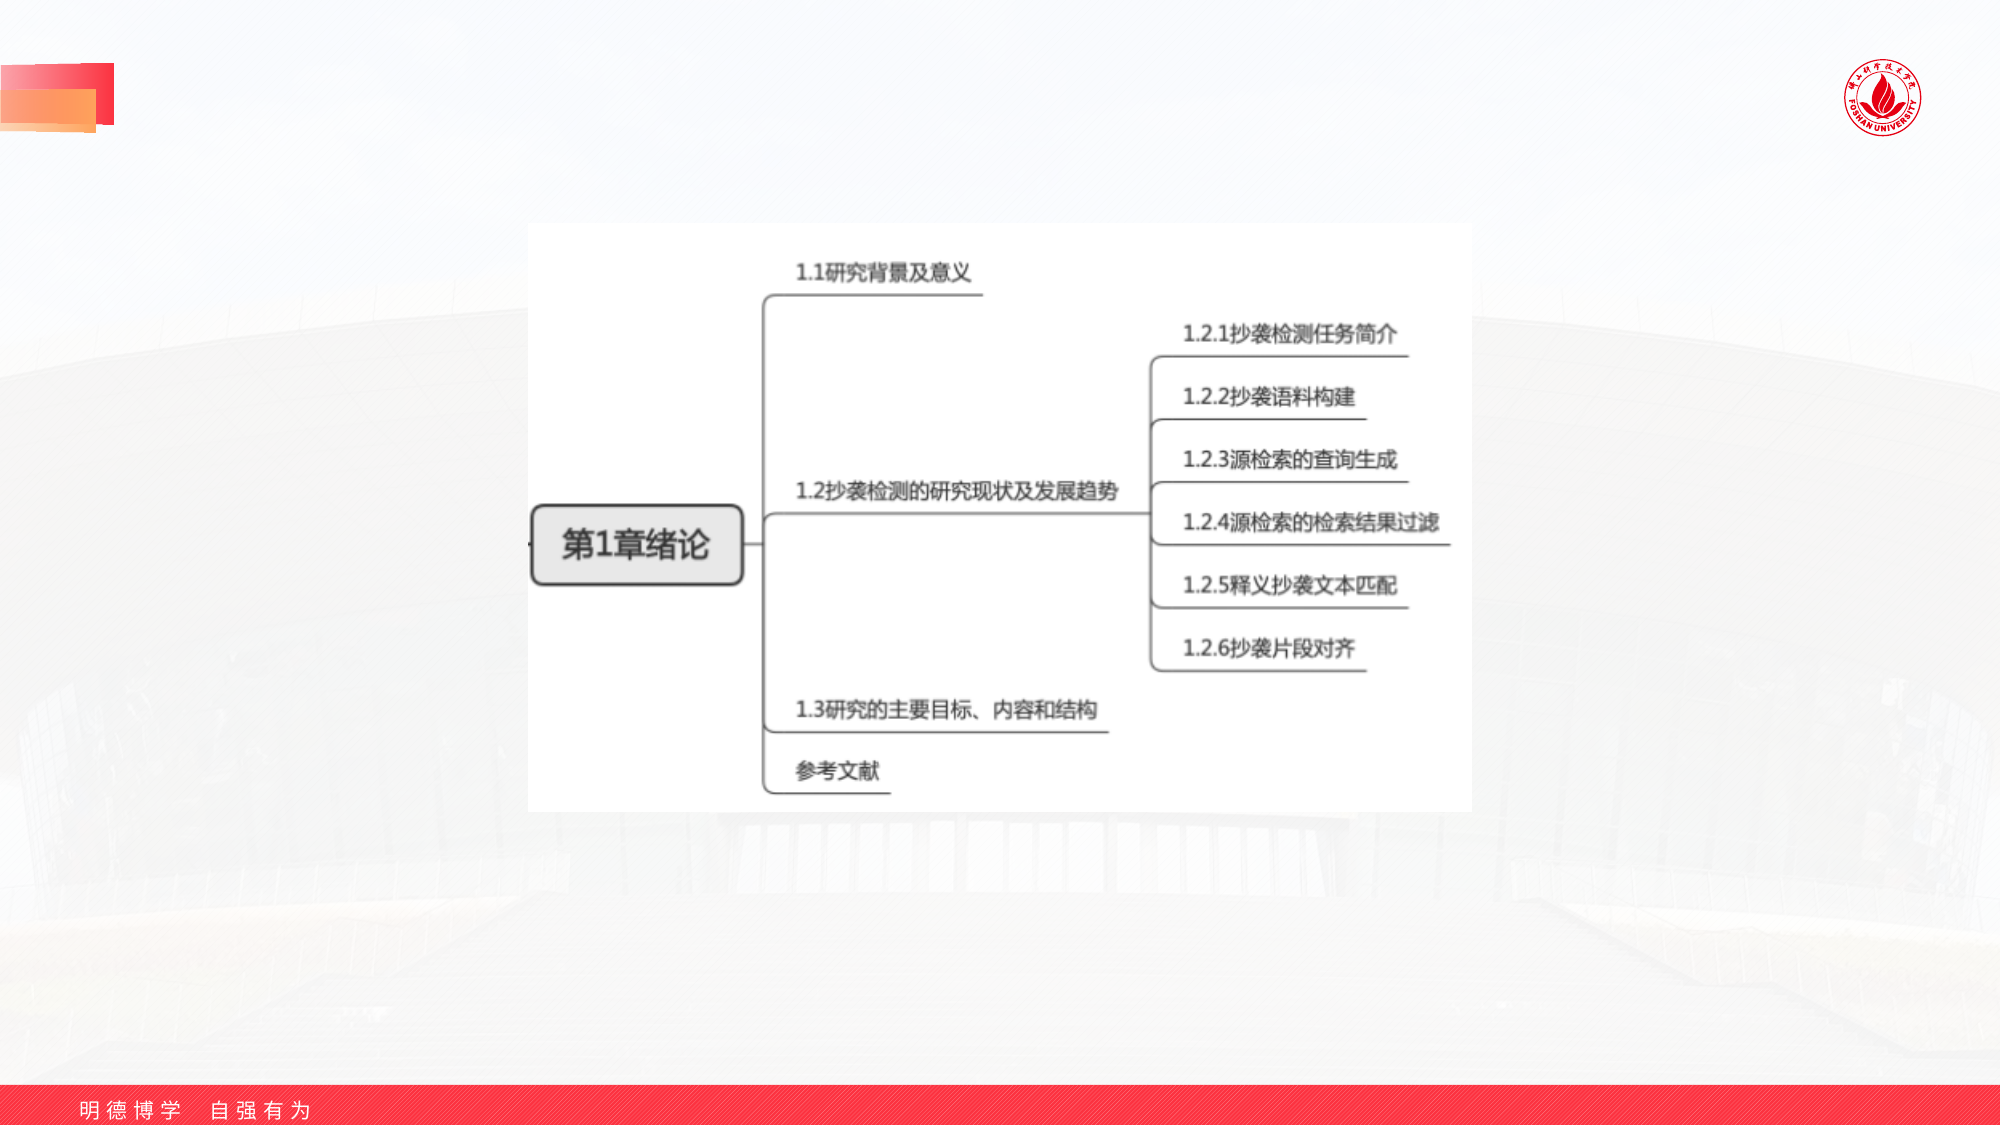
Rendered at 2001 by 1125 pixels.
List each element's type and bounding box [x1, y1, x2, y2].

picture [528, 223, 1472, 812]
slide_number [1487, 1076, 1937, 1125]
